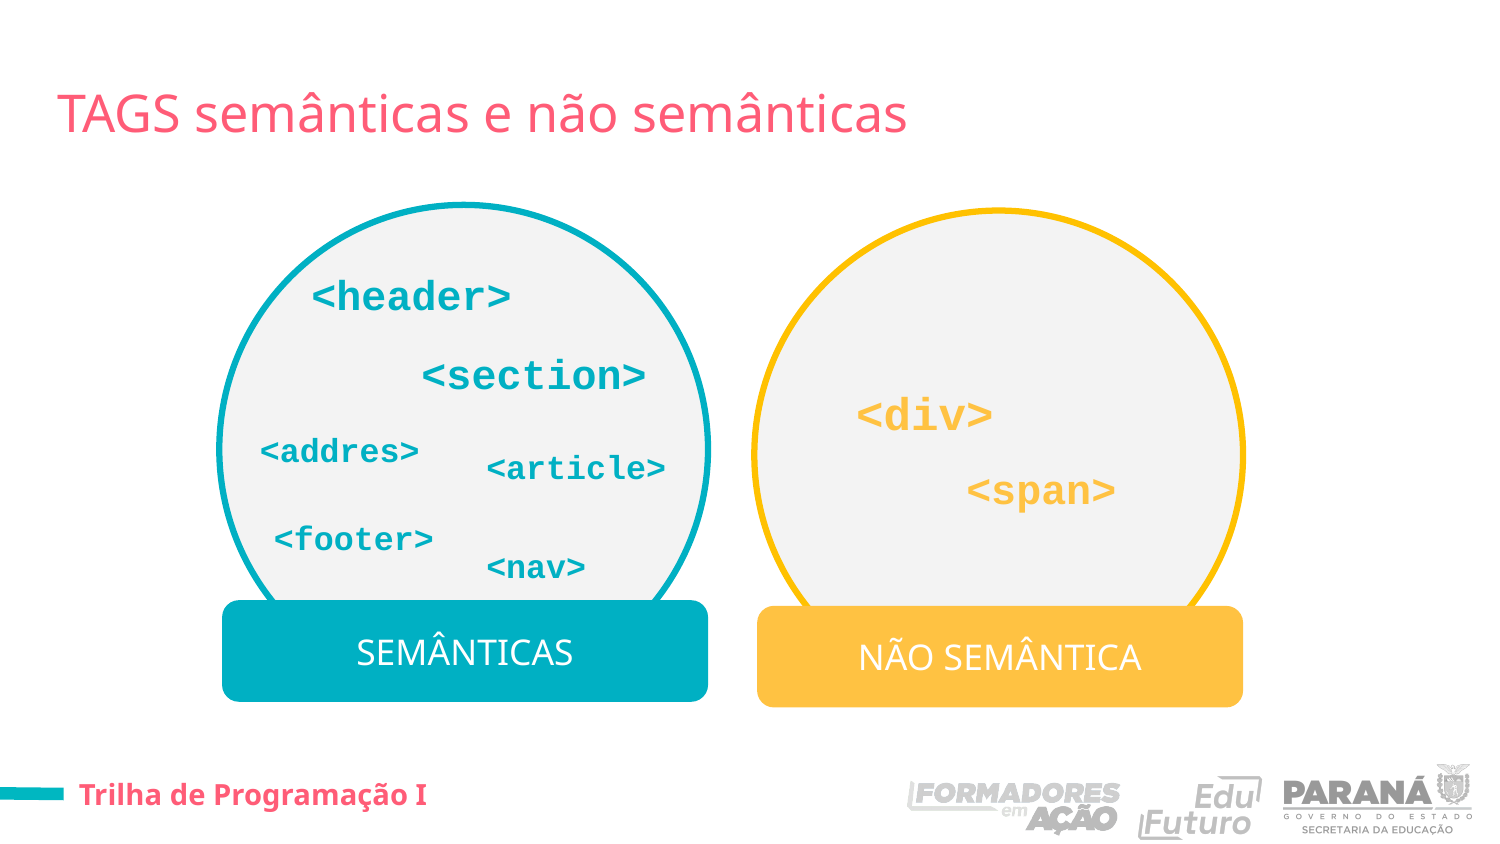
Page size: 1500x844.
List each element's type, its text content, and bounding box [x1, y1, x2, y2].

text_box <nav> [471, 530, 698, 601]
text_box <header> [296, 254, 593, 335]
text_box [316, 204, 679, 332]
text_box SEMÂNTICAS [222, 600, 709, 702]
text_box [754, 210, 1243, 605]
text_box <span> [951, 448, 1281, 529]
text_box NÃO SEMÂNTICA [757, 605, 1244, 708]
text_box <article> [471, 431, 698, 502]
text_box [219, 271, 471, 600]
text_box <section> [406, 332, 736, 413]
text_box <div> [841, 369, 1138, 455]
text_box <addres> [244, 413, 472, 484]
text_box <footer> [258, 502, 486, 572]
text_box [472, 413, 709, 530]
title TAGS semânticas e não semânticas [42, 40, 1333, 159]
